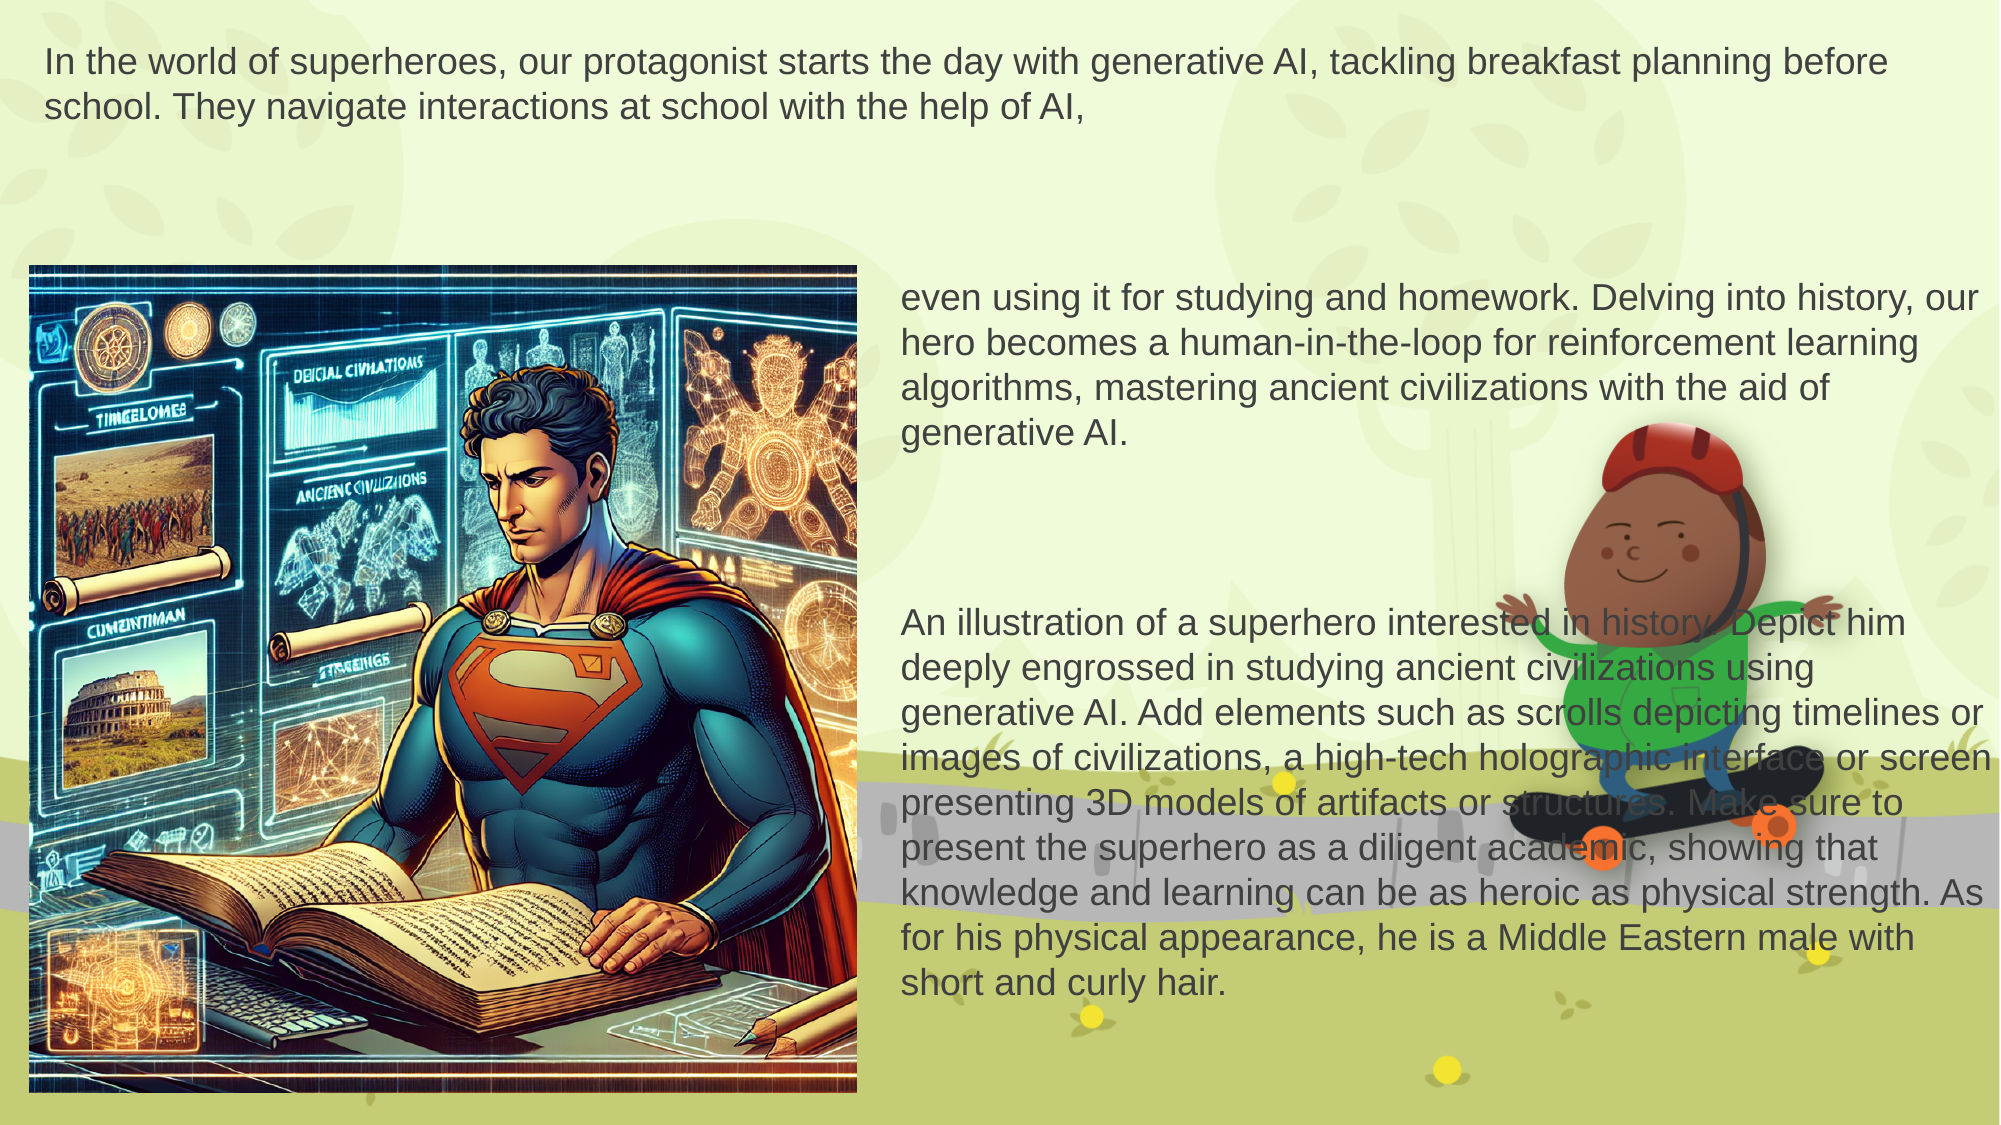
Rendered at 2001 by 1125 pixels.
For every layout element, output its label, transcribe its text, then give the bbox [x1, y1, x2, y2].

text_box In the world of superheroes, our protagonist starts the day with generative AI, tackling breakfast planning before school. They navigate interactions at school with the help of AI, [29, 29, 1979, 135]
text_box An illustration of a superhero interested in history. Depict him deeply engrossed in studying ancient civilizations using generative AI. Add elements such as scrolls depicting timelines or images of civilizations, a high-tech holographic interface or screen presenting 3D models of artifacts or structures. Make sure to present the superhero as a diligent academic, showing that knowledge and learning can be as heroic as physical strength. As for his physical appearance, he is a Middle Eastern male with short and curly hair. [885, 590, 2000, 1011]
picture [0, 0, 2000, 1125]
text_box even using it for studying and homework. Delving into history, our hero becomes a human-in-the-loop for reinforcement learning algorithms, mastering ancient civilizations with the aid of generative AI. [885, 265, 2000, 461]
